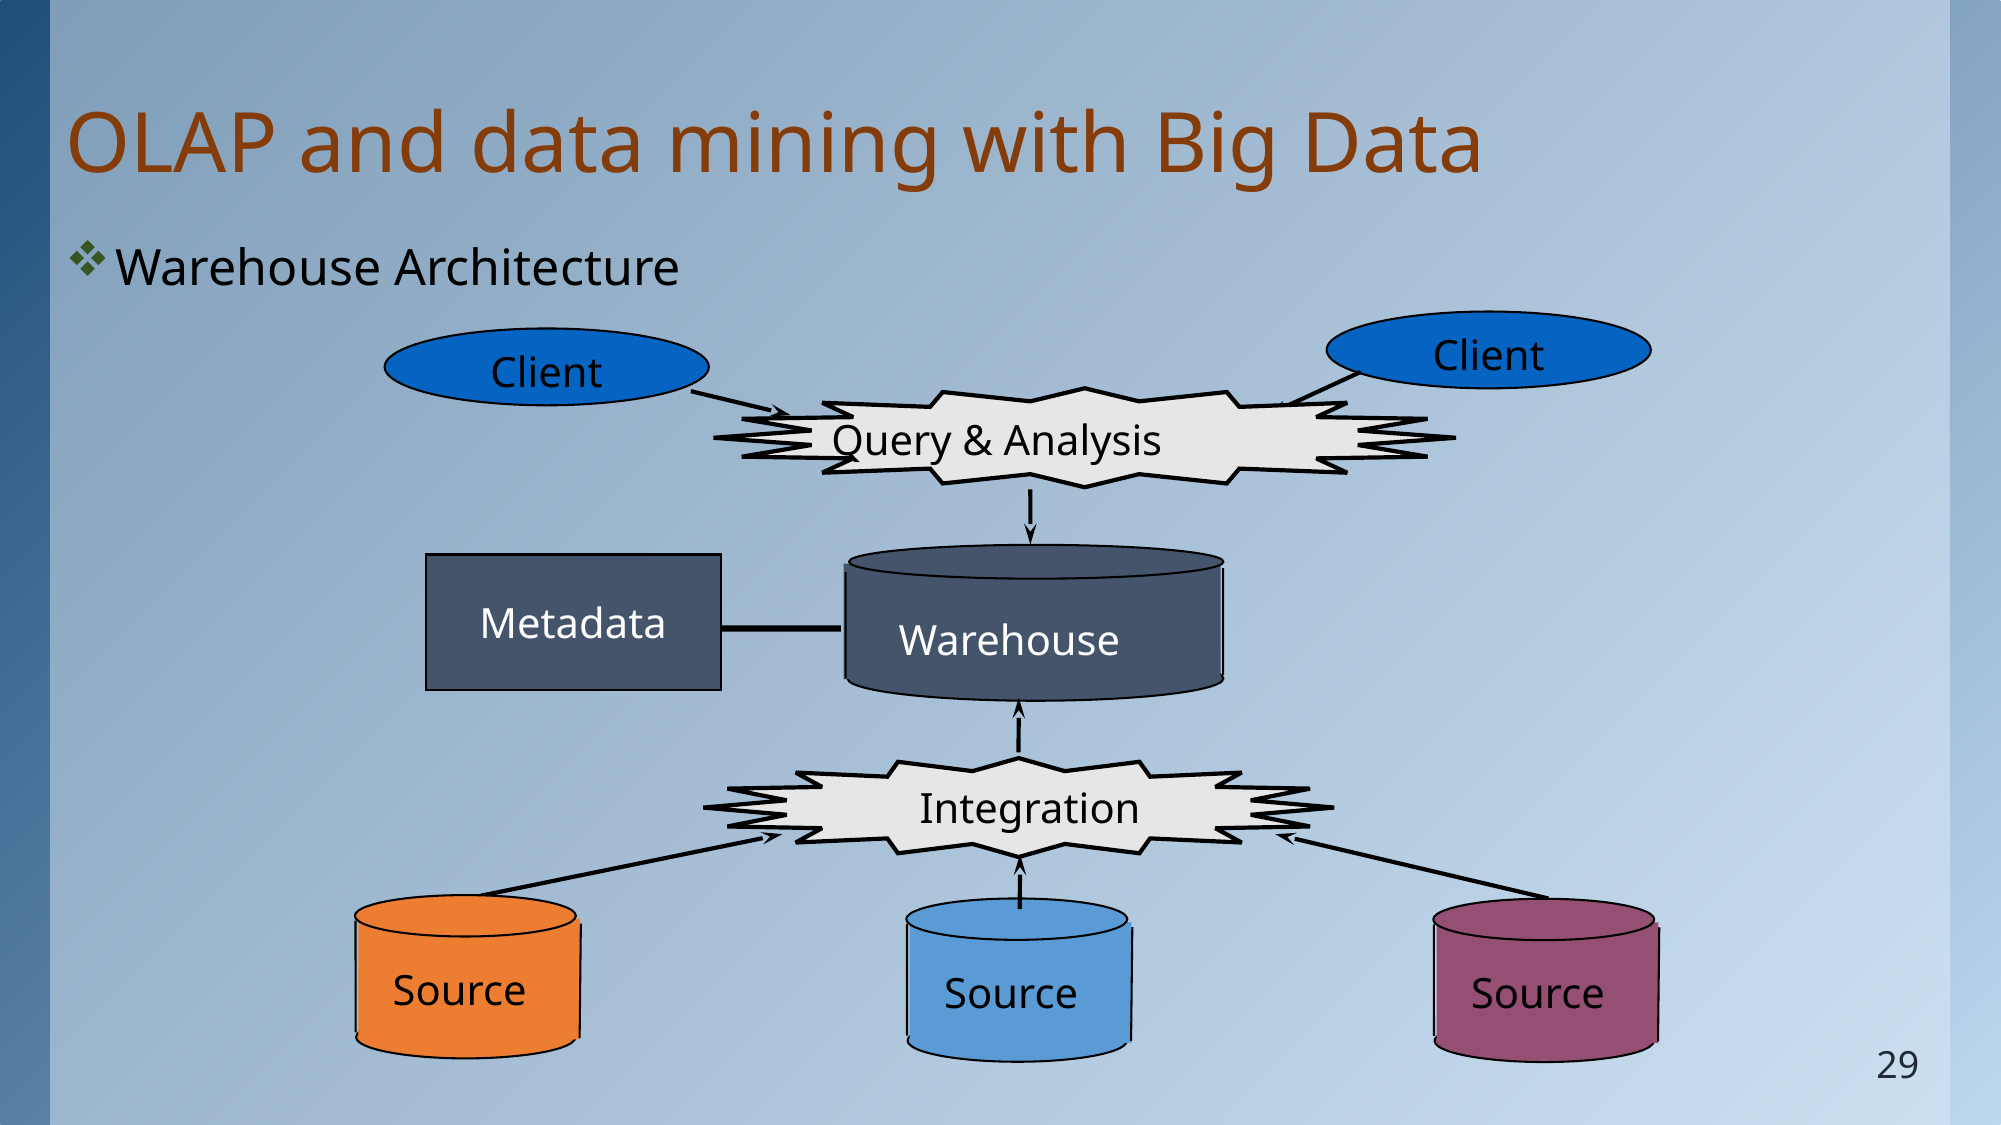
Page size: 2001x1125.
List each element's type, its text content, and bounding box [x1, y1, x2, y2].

title OLAP and data mining with Big Data [45, 12, 1940, 200]
slide_number 29 [1757, 1050, 1940, 1103]
list Warehouse Architecture [45, 224, 1940, 1025]
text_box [354, 311, 1660, 1063]
